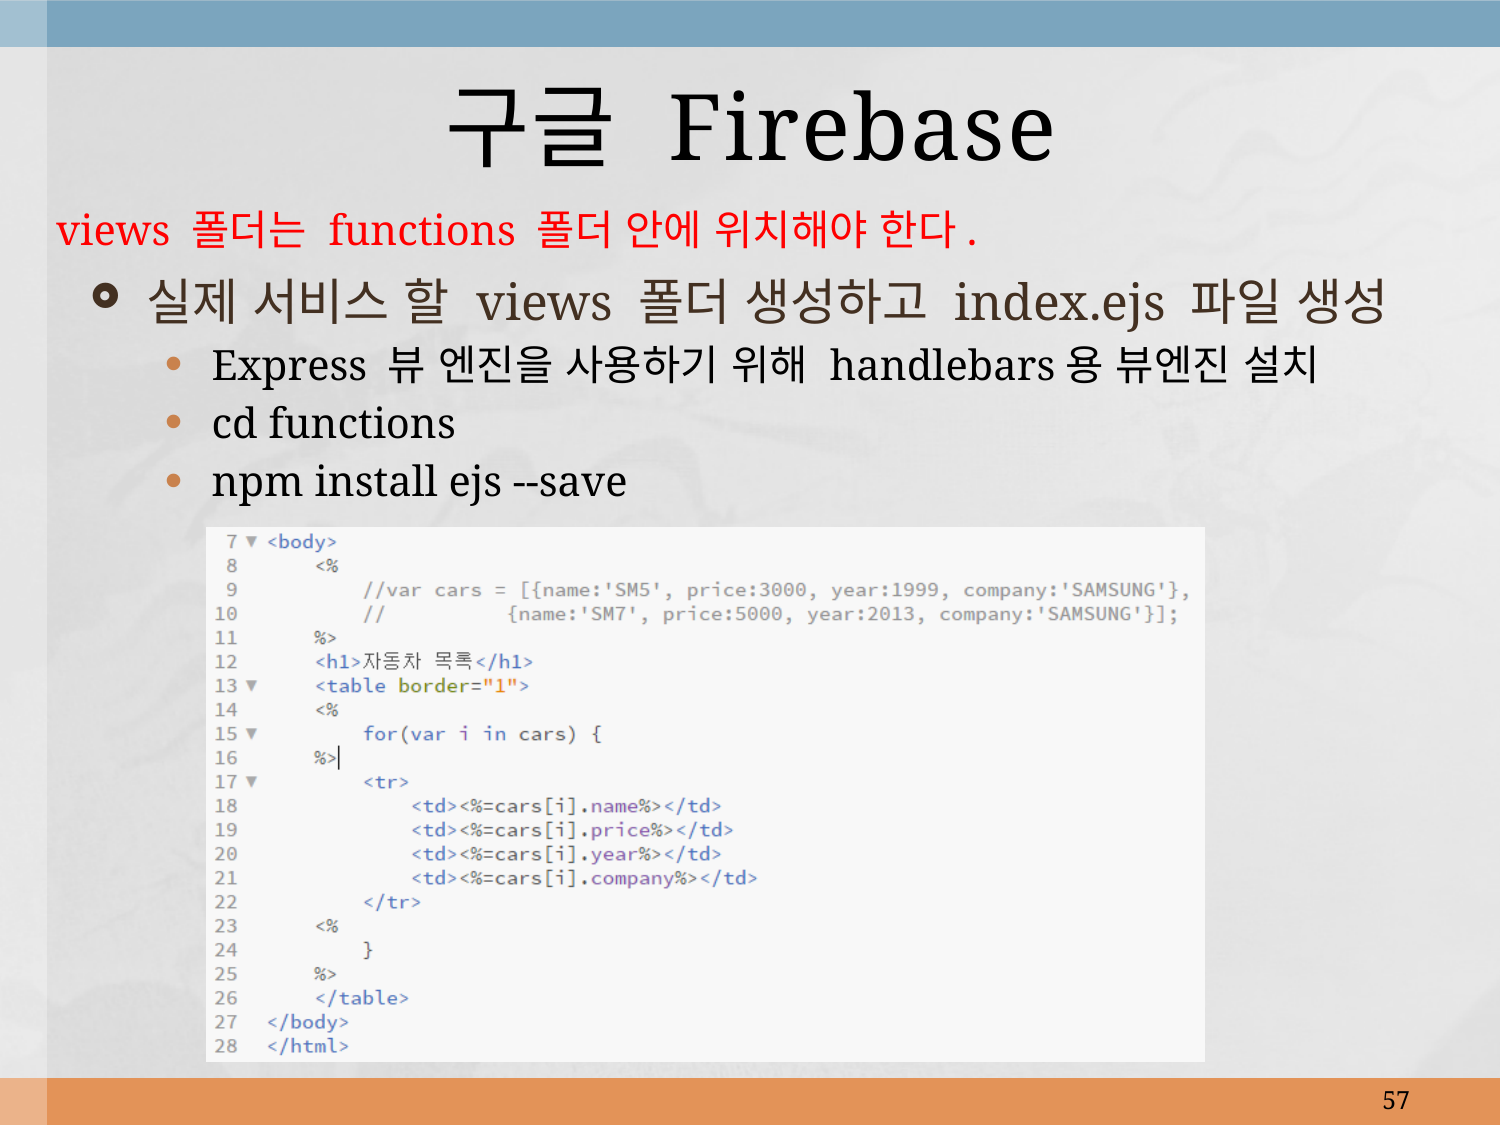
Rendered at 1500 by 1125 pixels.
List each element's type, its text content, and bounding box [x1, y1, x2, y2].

slide_number 57 [1074, 1078, 1425, 1125]
text_box views 폴더는 functions 폴더 안에 위치해야 한다. [41, 196, 993, 262]
picture [206, 526, 1205, 1062]
list 실제 서비스 할 views 폴더 생성하고 index.ejs 파일 생성 Express 뷰 엔진을 사용하기 위해 handlebars용 뷰엔진 설치 cd functions npm install ejs --save [75, 262, 1425, 528]
title 구글 Firebase [49, 46, 1454, 202]
